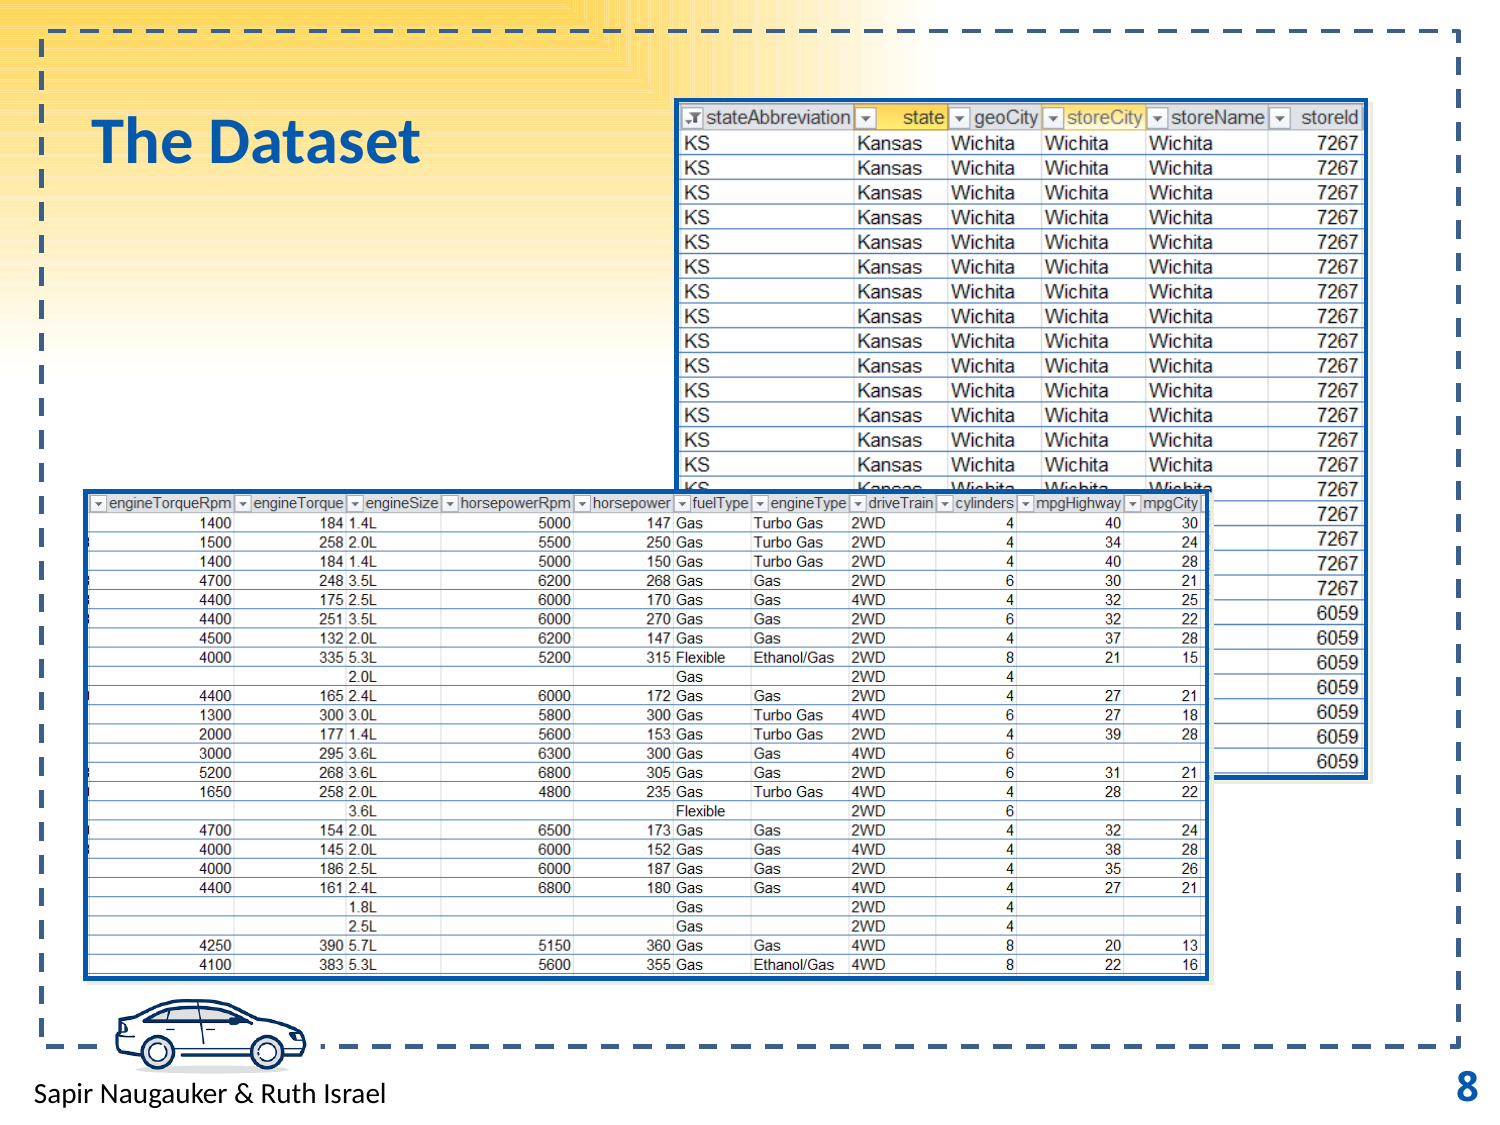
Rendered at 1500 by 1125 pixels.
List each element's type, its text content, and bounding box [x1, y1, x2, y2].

text_box 8 [1411, 1052, 1494, 1117]
list The Dataset [76, 90, 1424, 209]
picture [87, 102, 1364, 977]
picture [100, 989, 321, 1075]
